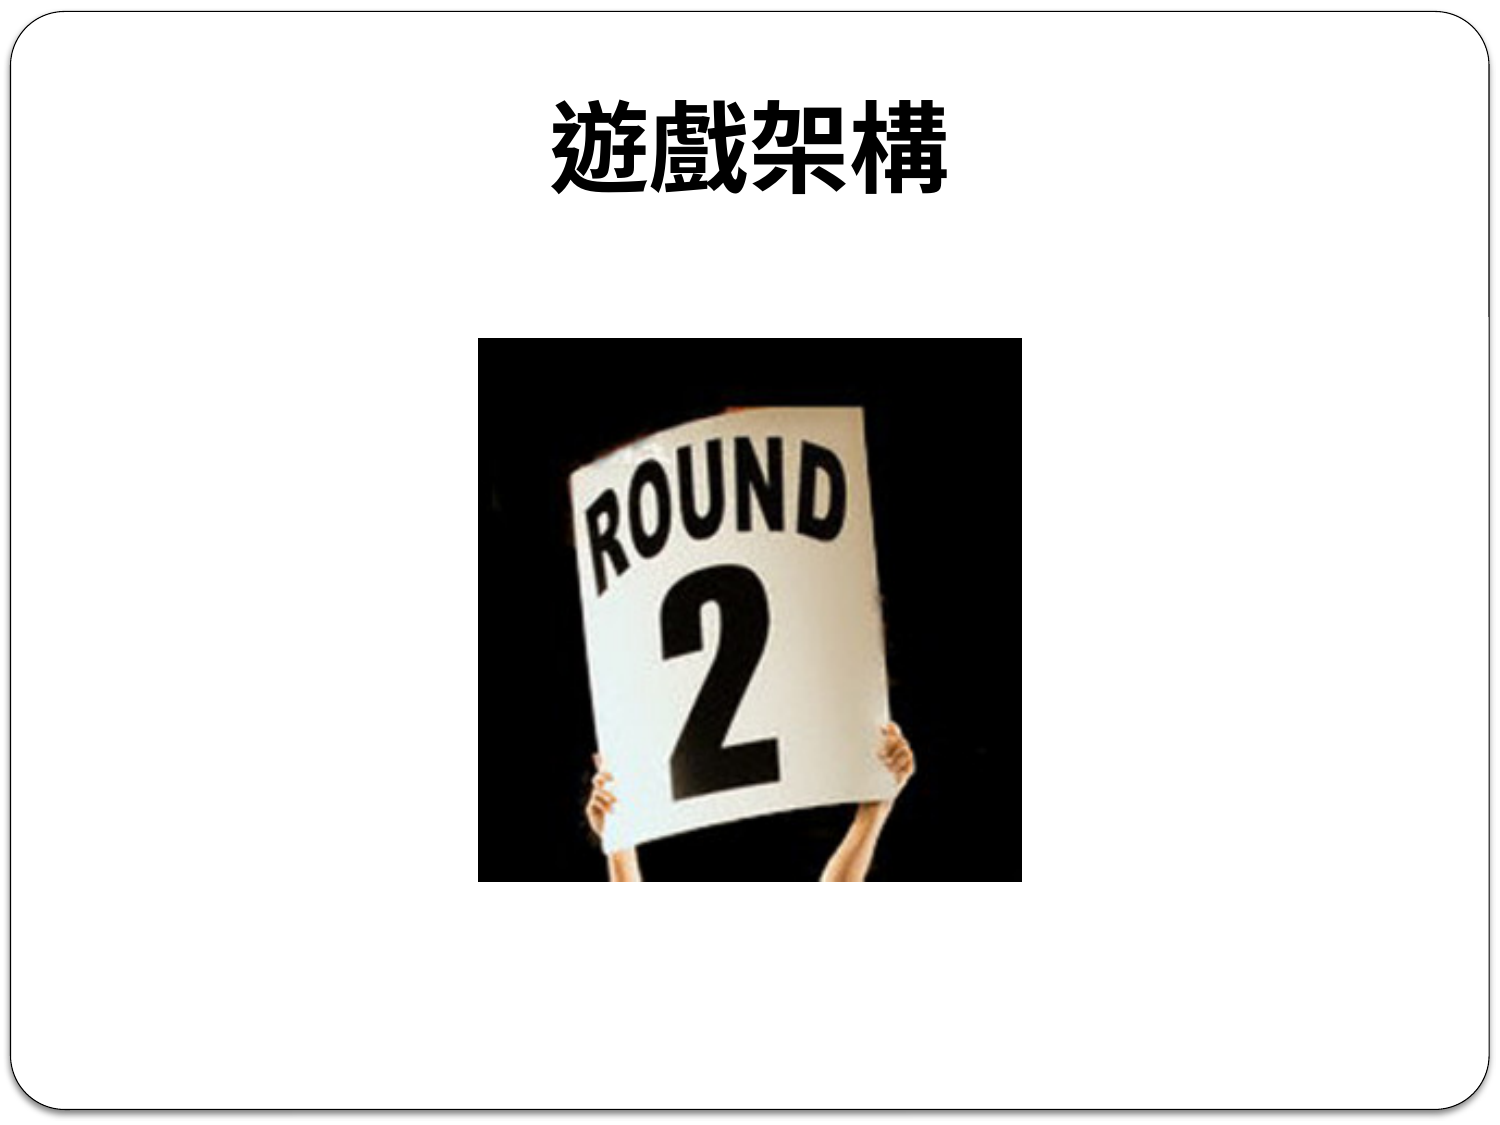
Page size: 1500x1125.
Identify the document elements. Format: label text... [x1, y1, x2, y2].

text_box 遊戲架構 [535, 78, 965, 213]
picture [478, 337, 1022, 882]
